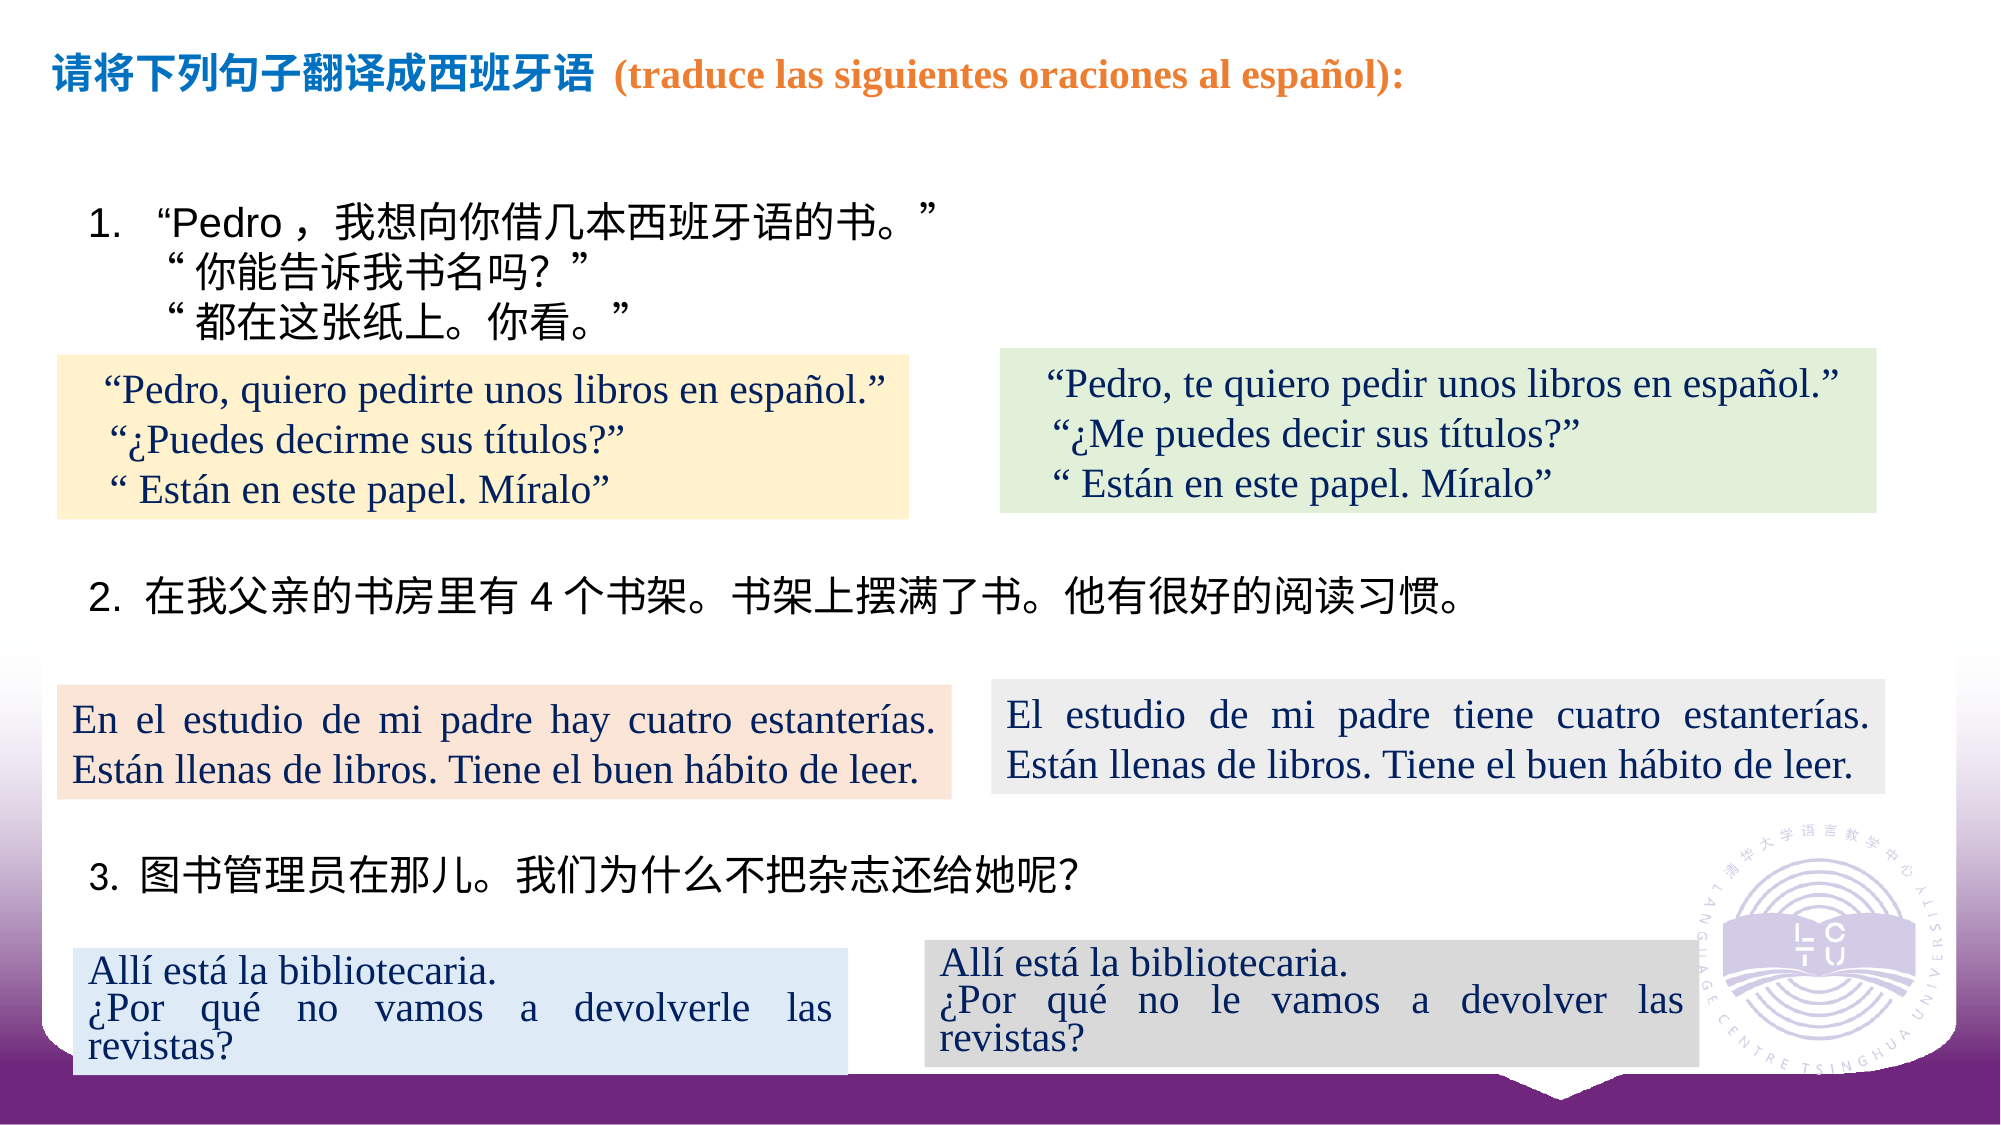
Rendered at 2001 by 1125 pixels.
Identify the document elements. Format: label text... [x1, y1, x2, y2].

text_box 1. “Pedro，我想向你借几本西班牙语的书。” “你能告诉我书名吗？” “都在这张纸上。你看。” [73, 187, 1303, 353]
text_box Allí está la bibliotecaria. ¿Por qué no vamos a devolverle las revistas? [73, 947, 849, 1076]
picture [0, 0, 2001, 1125]
text_box 3. 图书管理员在那儿。我们为什么不把杂志还给她呢？ [73, 841, 1313, 907]
text_box “Pedro, quiero pedirte unos libros en español.” “¿Puedes decirme sus títulos?” “ Están en este papel. Míralo” [57, 354, 909, 520]
text_box 请将下列句子翻译成西班牙语 (traduce las siguientes oraciones al español): [37, 52, 1921, 105]
text_box El estudio de mi padre tiene cuatro estanterías. Están llenas de libros. Tiene el buen hábito de leer. [991, 679, 1886, 794]
text_box 2. 在我父亲的书房里有4个书架。书架上摆满了书。他有很好的阅读习惯。 [73, 562, 1483, 677]
text_box Allí está la bibliotecaria. ¿Por qué no le vamos a devolver las revistas? [924, 939, 1700, 1068]
text_box “Pedro, te quiero pedir unos libros en español.” “¿Me puedes decir sus títulos?” “ Están en este papel. Míralo” [999, 348, 1877, 514]
text_box En el estudio de mi padre hay cuatro estanterías. Están llenas de libros. Tiene el buen hábito de leer. [57, 684, 952, 800]
